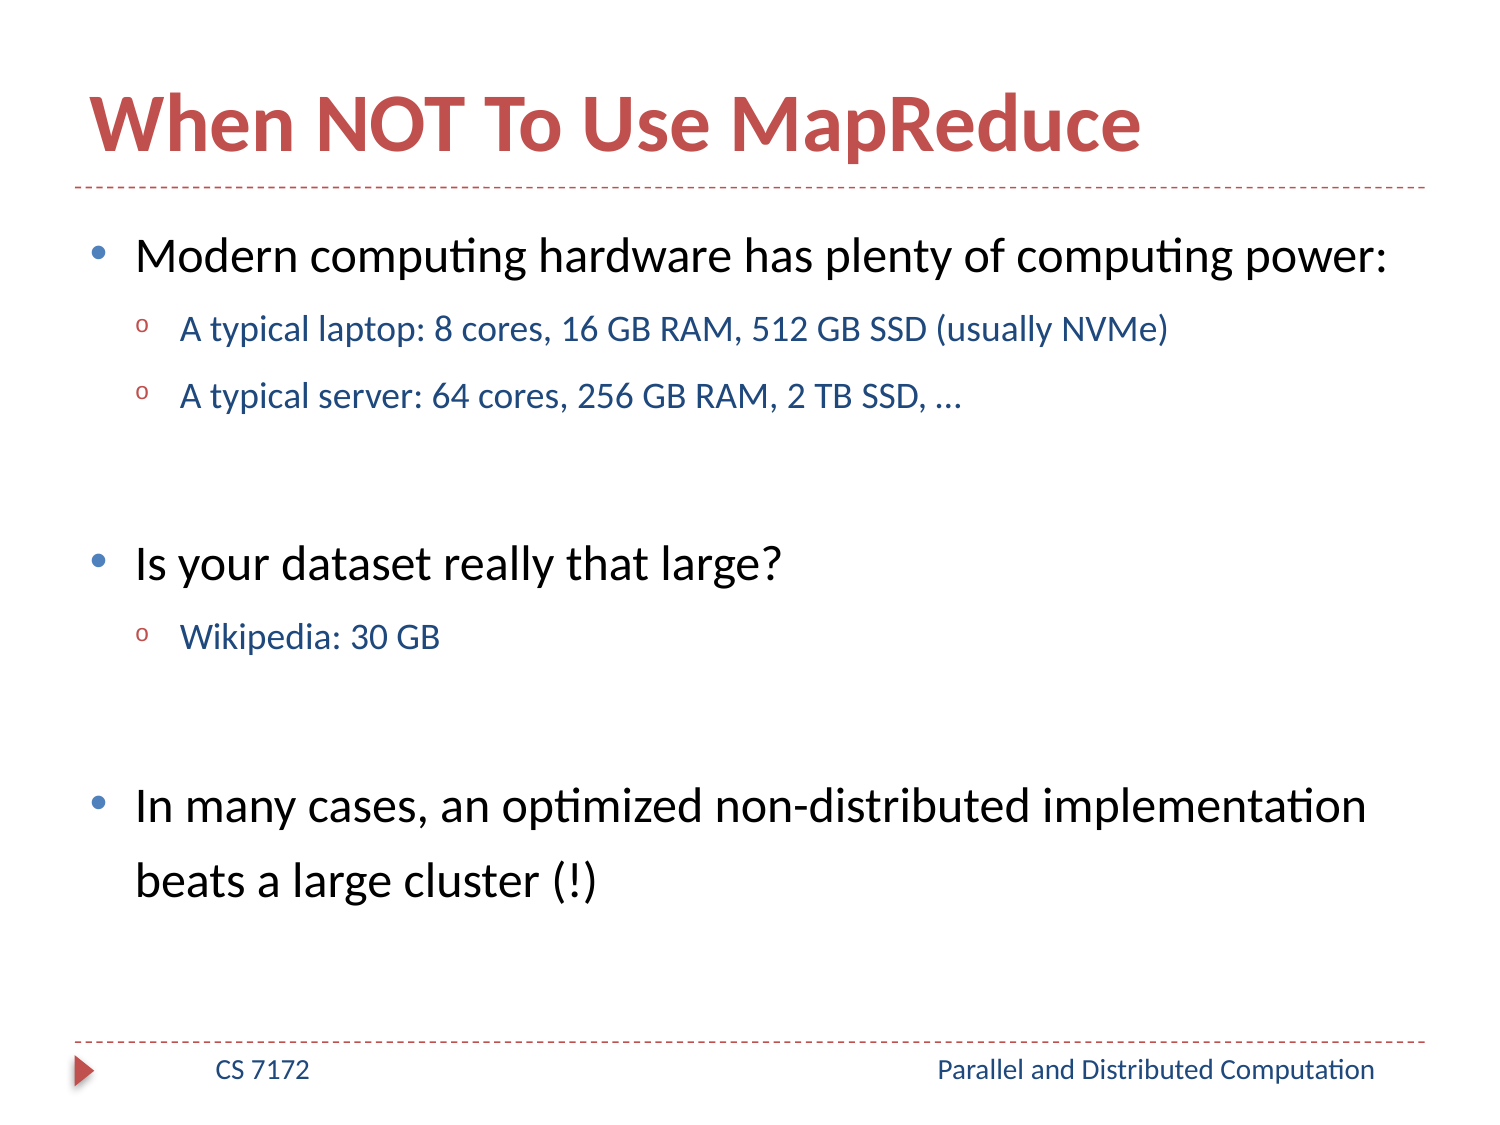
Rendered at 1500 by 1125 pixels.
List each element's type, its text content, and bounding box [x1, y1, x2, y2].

list Modern computing hardware has plenty of computing power: A typical laptop: 8 cores, 16 GB RAM, 512 GB SSD (usually NVMe) A typical server: 64 cores, 256 GB RAM, 2 TB SSD, … Is your dataset really that large? Wikipedia: 30 GB In many cases, an optimized non-distributed implementation beats a large cluster (!) [75, 200, 1425, 1010]
slide_number Parallel and Distributed Computation [887, 1042, 1426, 1103]
title When NOT To Use MapReduce [75, 12, 1425, 175]
slide_number CS 7172 [100, 1042, 426, 1103]
